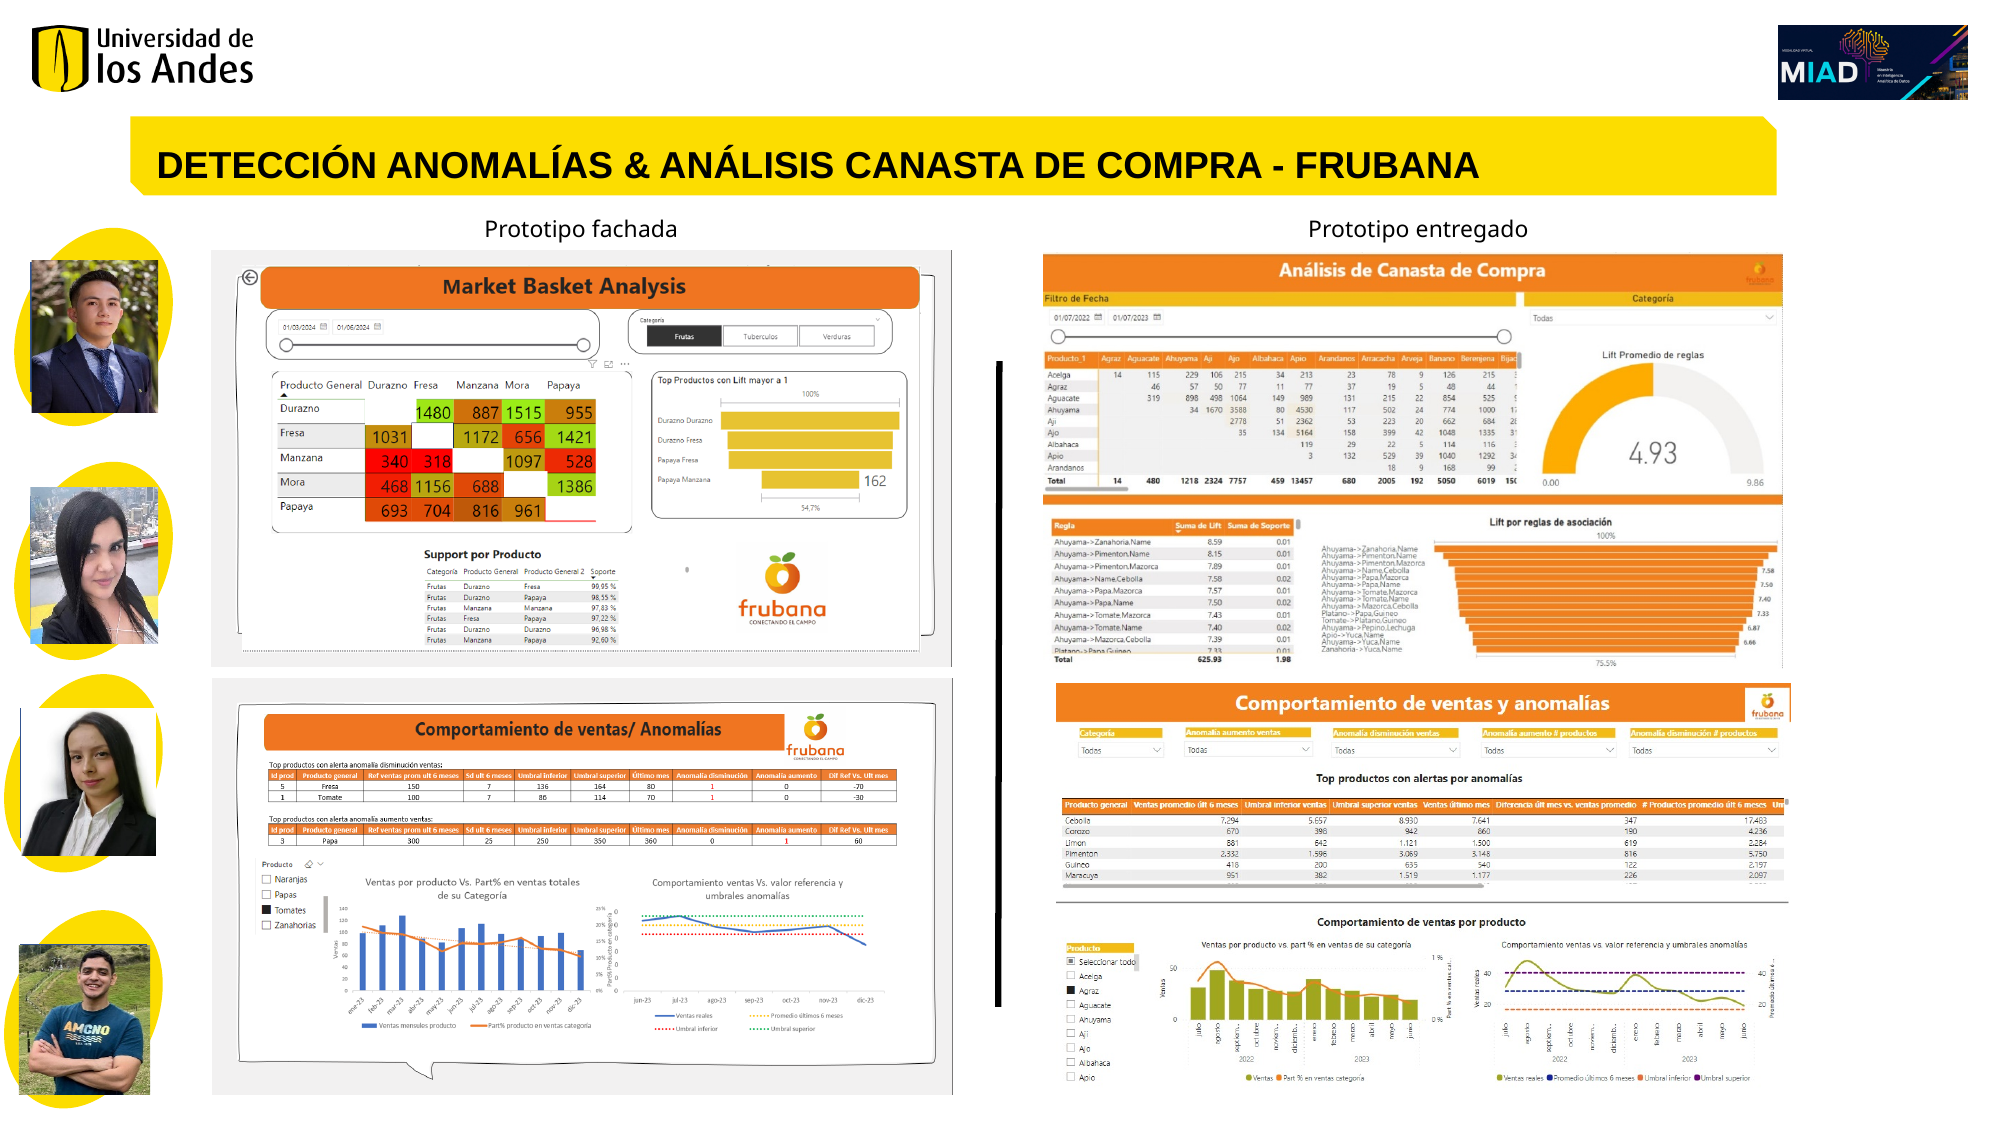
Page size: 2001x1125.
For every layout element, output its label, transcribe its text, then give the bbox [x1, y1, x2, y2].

text_box Prototipo fachada [309, 207, 854, 250]
picture [1043, 252, 1783, 669]
picture [18, 945, 151, 1095]
picture [1778, 25, 1968, 100]
picture [31, 260, 159, 413]
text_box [21, 224, 167, 430]
picture [32, 25, 253, 92]
picture [1056, 683, 1791, 1093]
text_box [10, 906, 156, 1112]
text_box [10, 670, 156, 876]
text_box Prototipo entregado [1146, 207, 1691, 250]
picture [211, 250, 952, 667]
picture [20, 708, 156, 856]
picture [30, 486, 159, 644]
text_box DETECCIÓN ANOMALÍAS & ANÁLISIS CANASTA DE COMPRA - FRUBANA [131, 89, 1799, 194]
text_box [21, 458, 167, 664]
picture [212, 678, 953, 1095]
